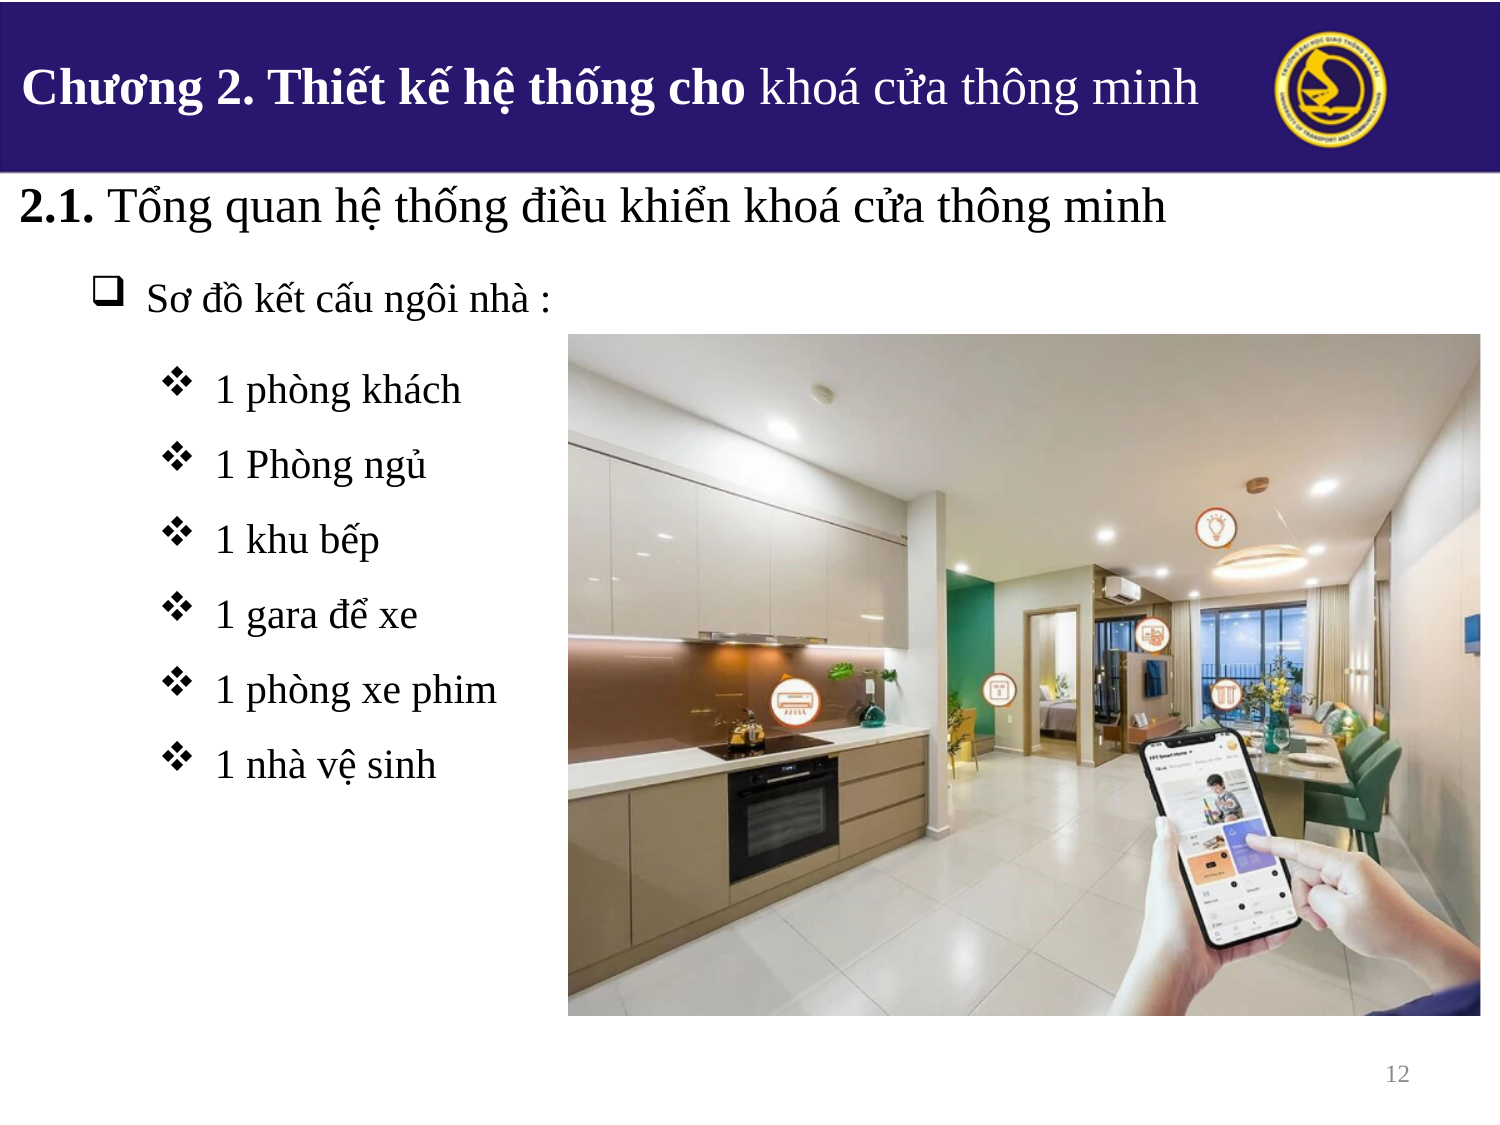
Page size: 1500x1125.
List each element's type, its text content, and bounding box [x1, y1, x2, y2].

text_box 1 phòng khách 1 Phòng ngủ 1 khu bếp 1 gara để xe 1 phòng xe phim 1 nhà vệ sinh [143, 329, 519, 794]
slide_number 12 [1074, 1042, 1425, 1103]
text_box 2.1. Tổng quan hệ thống điều khiển khoá cửa thông minh [4, 182, 1182, 240]
text_box Sơ đồ kết cấu ngôi nhà : [74, 263, 588, 329]
picture [0, 2, 1500, 176]
picture [568, 334, 1483, 1016]
